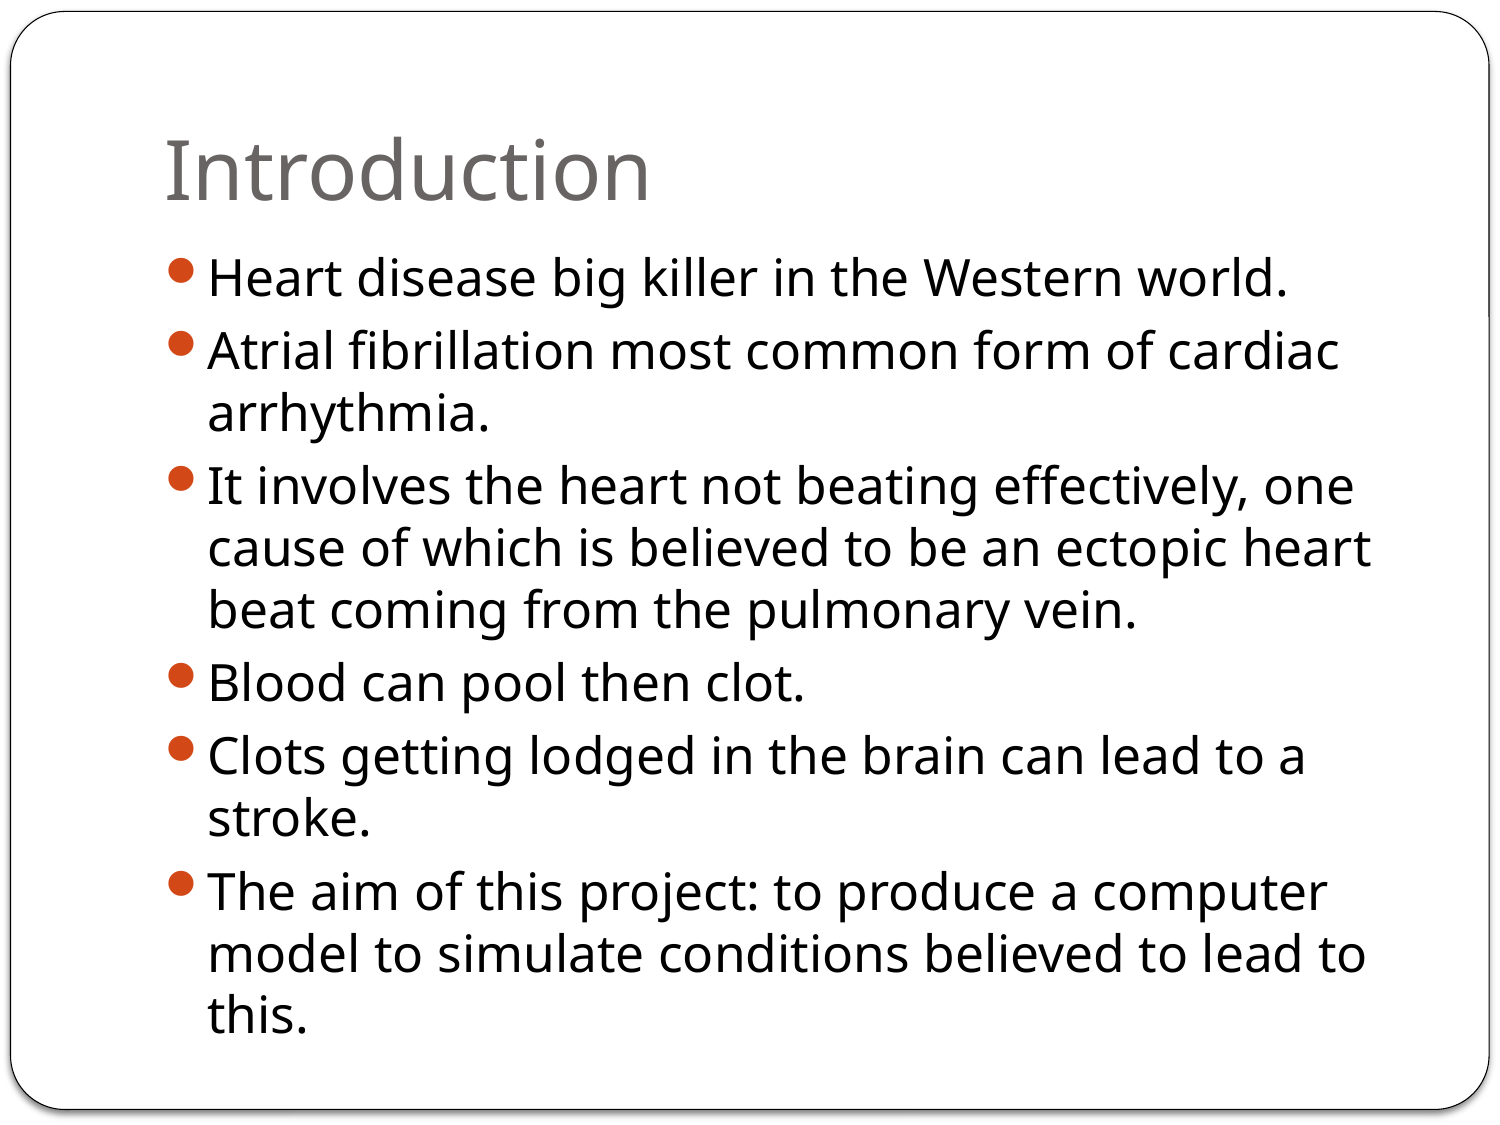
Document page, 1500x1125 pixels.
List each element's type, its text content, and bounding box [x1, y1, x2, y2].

list Heart disease big killer in the Western world. Atrial fibrillation most common form of cardiac arrhythmia. It involves the heart not beating effectively, one cause of which is believed to be an ectopic heart beat coming from the pulmonary vein. Blood can pool then clot. Clots getting lodged in the brain can lead to a stroke. The aim of this project: to produce a computer model to simulate conditions believed to lead to this. [150, 237, 1418, 1055]
title Introduction [150, 45, 1425, 233]
